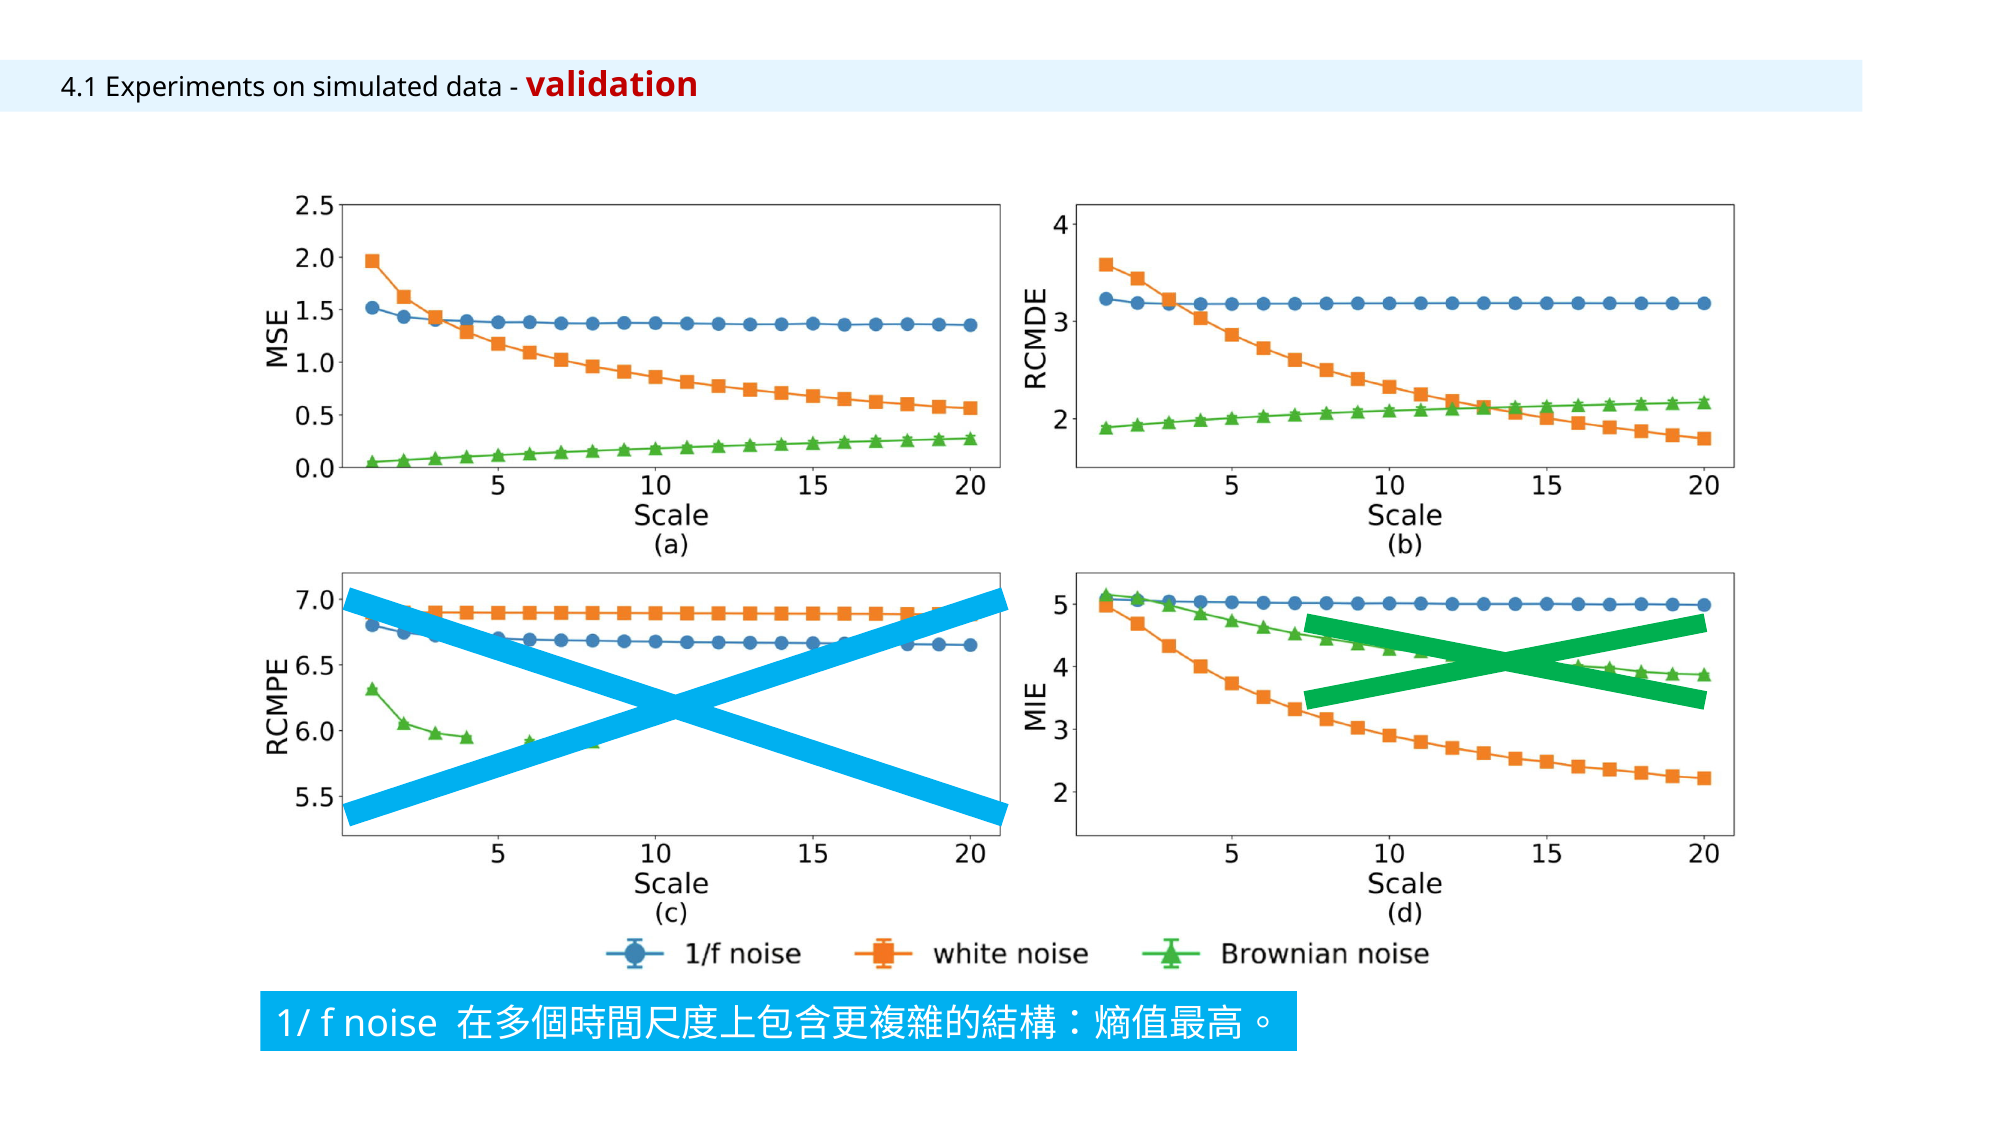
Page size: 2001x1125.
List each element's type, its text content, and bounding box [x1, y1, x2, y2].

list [263, 192, 1737, 972]
title 4.1 Experiments on simulated data - validation [0, 59, 1863, 112]
text_box 1/ f noise 在多個時間尺度上包含更複雜的結構：熵值最高。 [260, 991, 1297, 1051]
